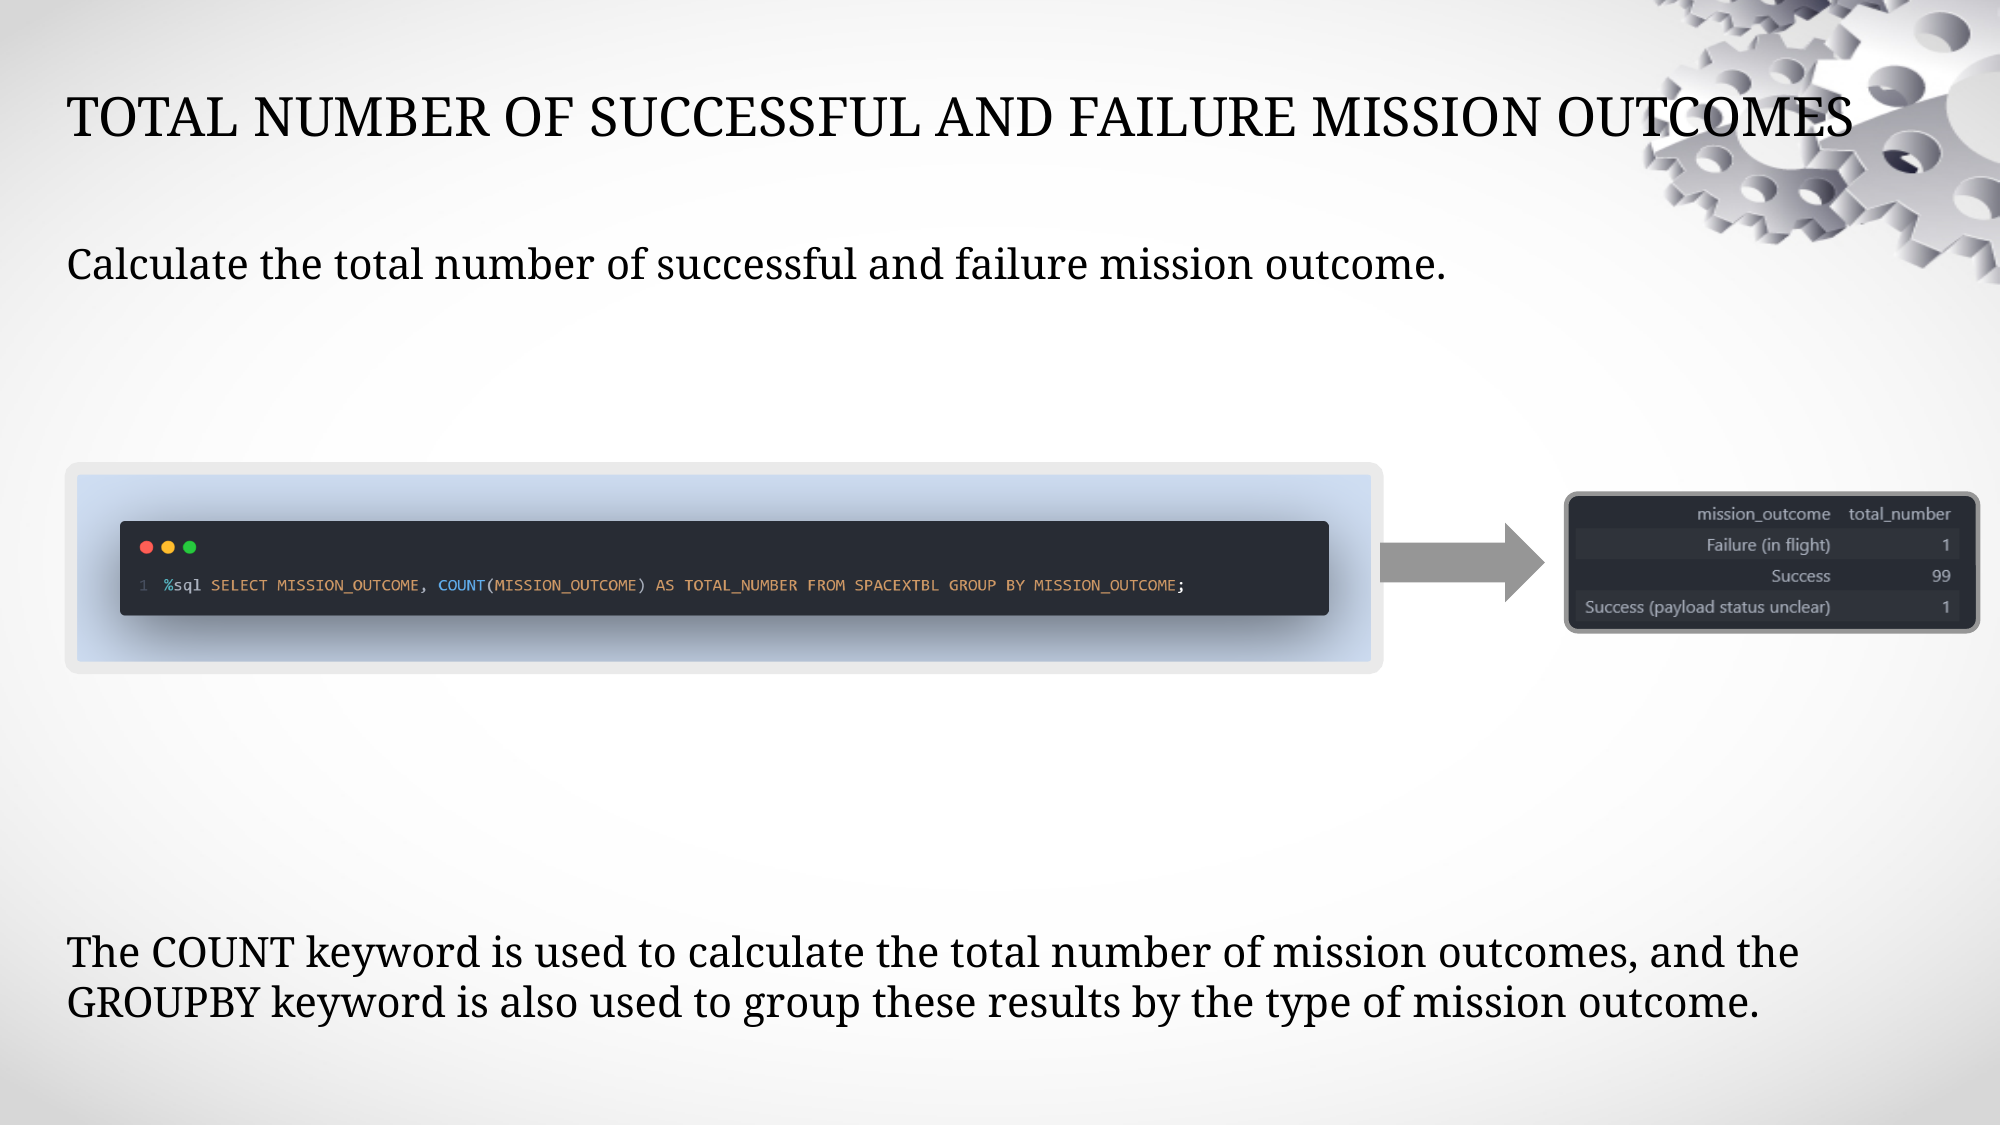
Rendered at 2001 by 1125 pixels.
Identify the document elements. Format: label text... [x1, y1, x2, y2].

text_box [1378, 520, 1547, 605]
text_box Total Number of Successful and Failure Mission Outcomes [66, 30, 1906, 149]
text_box Calculate the total number of successful and failure mission outcome. The COUNT keyword is used to calculate the total number of mission outcomes, and the GROUPBY keyword is also used to group these results by the type of mission outcome. [66, 237, 1981, 1050]
picture [0, 0, 2000, 1125]
